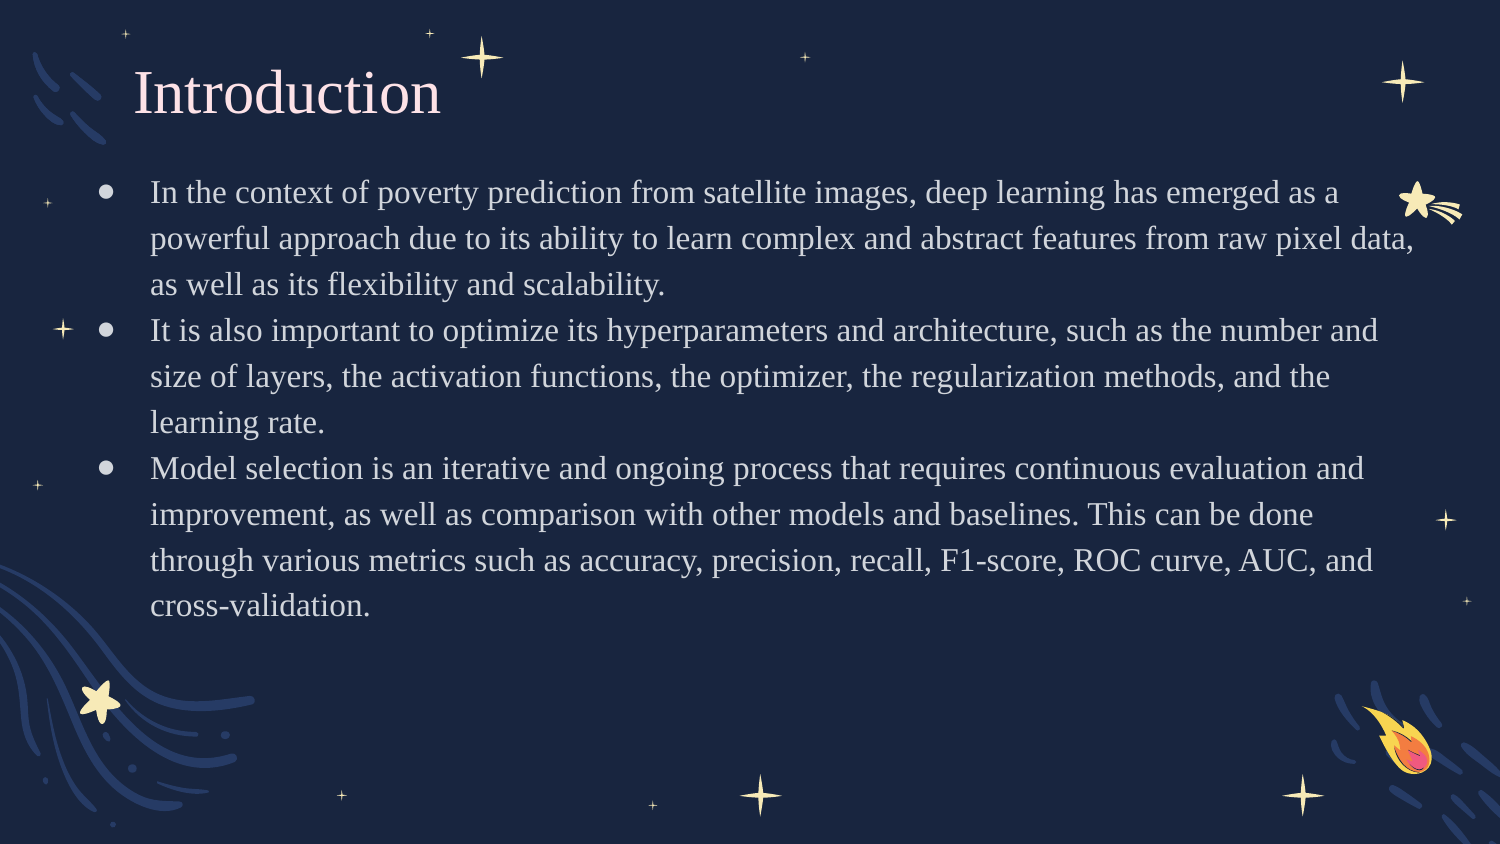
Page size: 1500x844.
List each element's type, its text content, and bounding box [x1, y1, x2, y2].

text_box In the context of poverty prediction from satellite images, deep learning has emerged as a powerful approach due to its ability to learn complex and abstract features from raw pixel data, as well as its flexibility and scalability. It is also important to optimize its hyperparameters and architecture, such as the number and size of layers, the activation functions, the optimizer, the regularization methods, and the learning rate. Model selection is an iterative and ongoing process that requires continuous evaluation and improvement, as well as comparison with other models and baselines. This can be done through various metrics such as accuracy, precision, recall, F1-score, ROC curve, AUC, and cross-validation. [60, 149, 1440, 674]
title Introduction [118, 42, 1382, 135]
